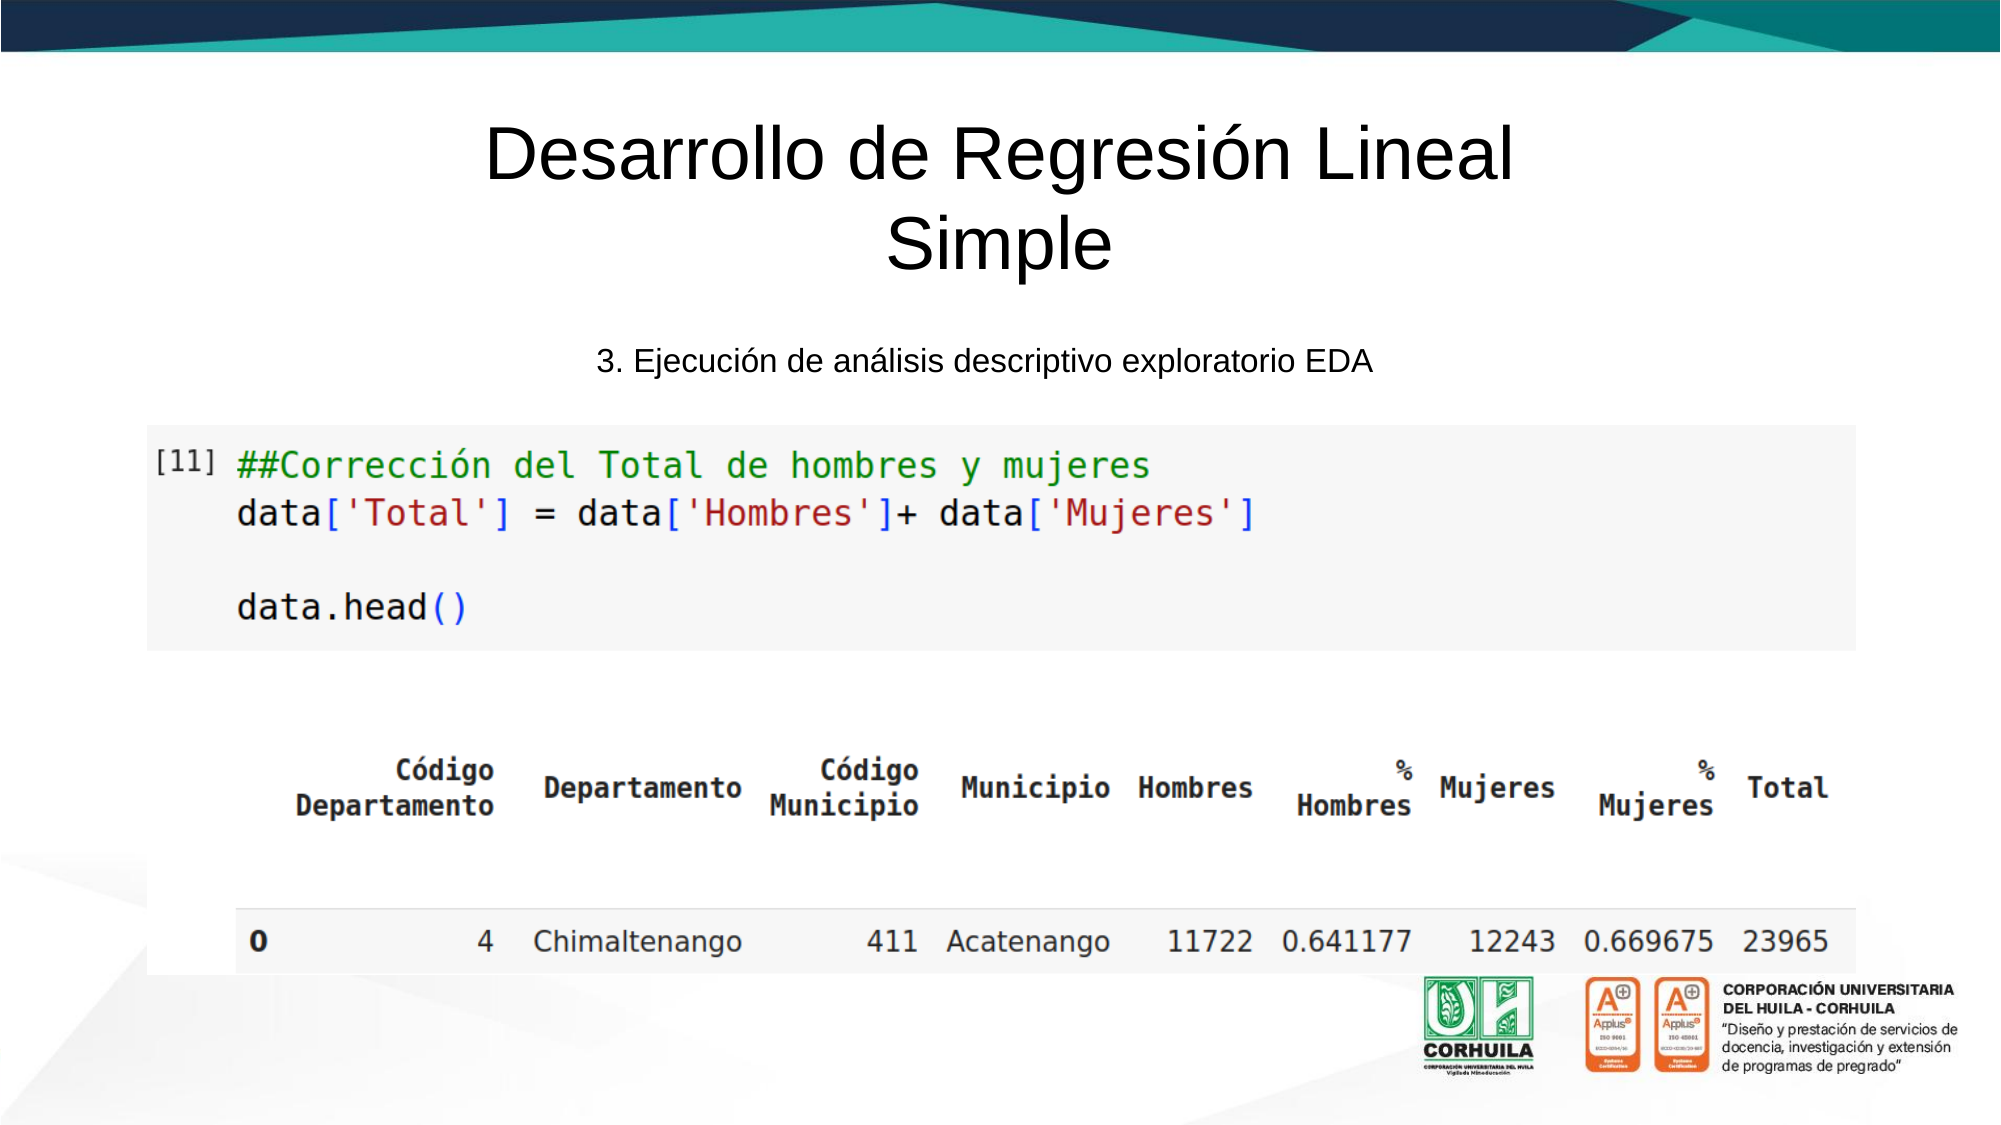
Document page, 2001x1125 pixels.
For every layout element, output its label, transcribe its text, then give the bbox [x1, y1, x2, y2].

text_box [80, 266, 886, 1034]
picture [0, 0, 2000, 1125]
text_box 3. Ejecución de análisis descriptivo exploratorio EDA [354, 331, 1617, 384]
text_box Desarrollo de Regresión Lineal Simple [360, 96, 1640, 292]
